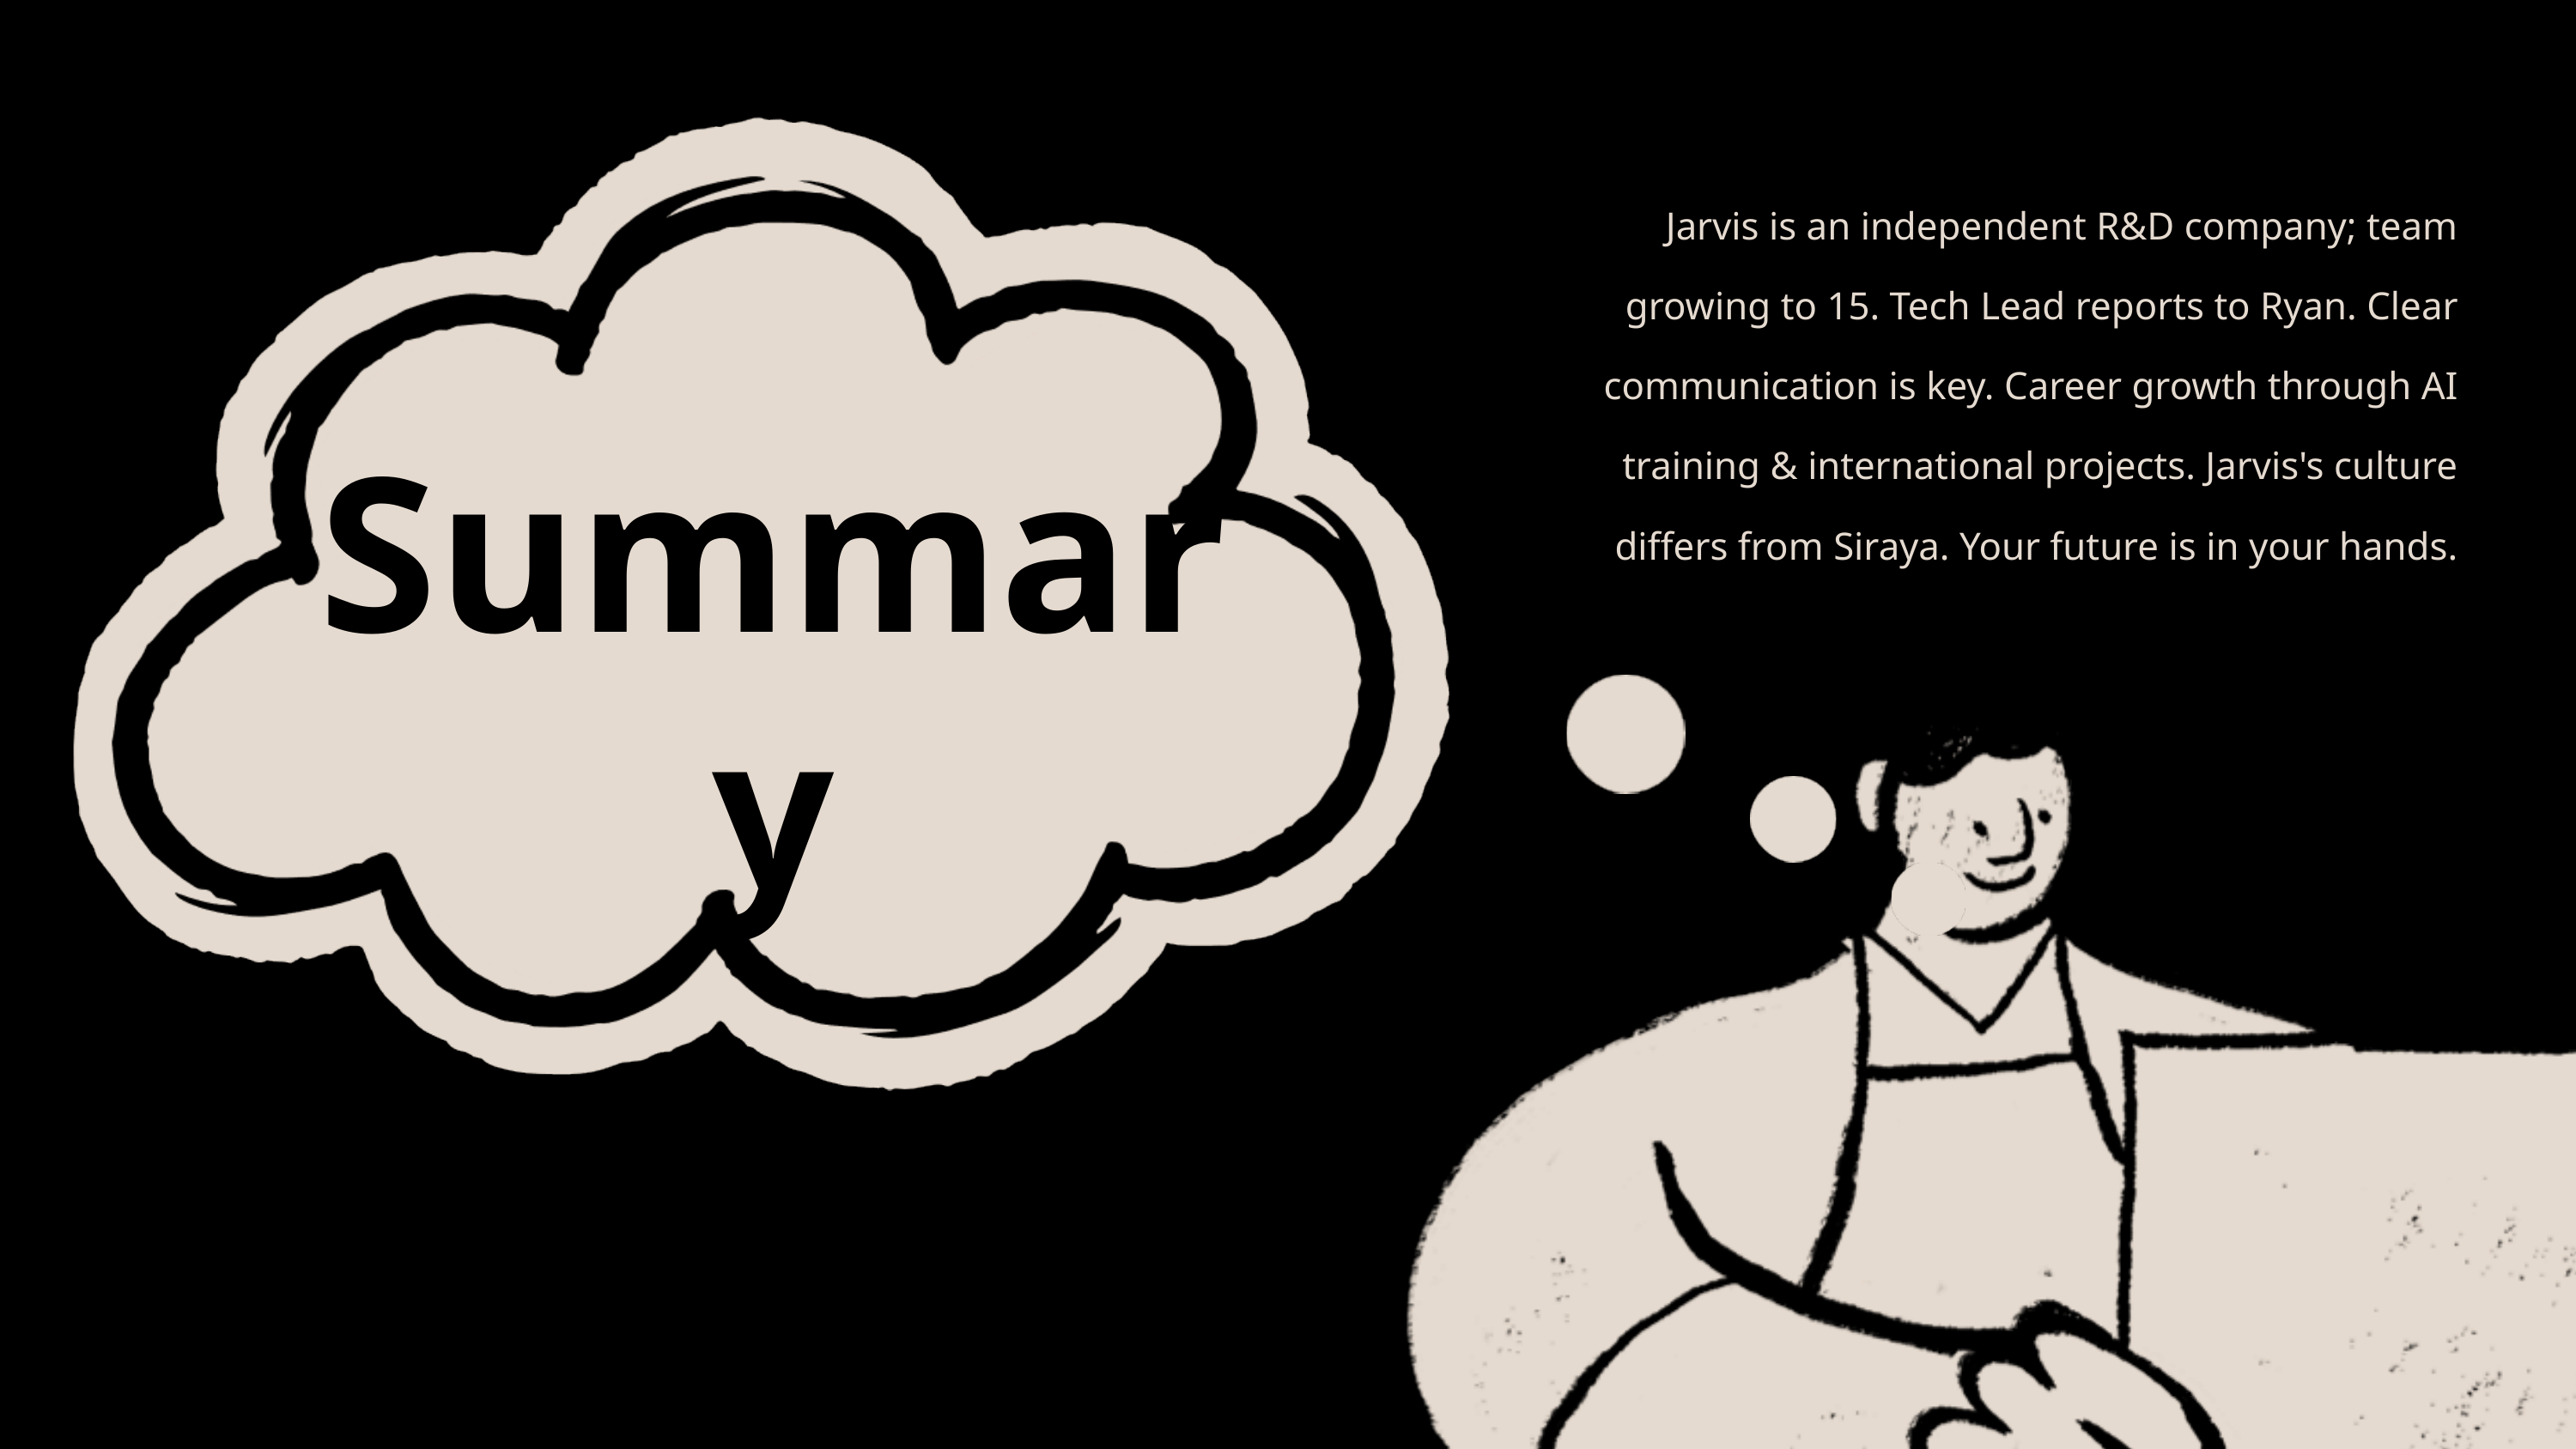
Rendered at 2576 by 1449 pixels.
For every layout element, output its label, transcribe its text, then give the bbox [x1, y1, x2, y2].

text_box [1750, 776, 1837, 863]
text_box [1256, 638, 2576, 1449]
text_box Jarvis is an independent R&D company; team growing to 15. Tech Lead reports to Ryan. Clear communication is key. Career growth through AI training & international projects. Jarvis's culture differs from Siraya. Your future is in your hands. [1566, 167, 2458, 567]
text_box [72, 116, 1452, 1091]
text_box [1891, 862, 1966, 937]
text_box Summary [289, 417, 1257, 933]
text_box [1566, 675, 1686, 794]
